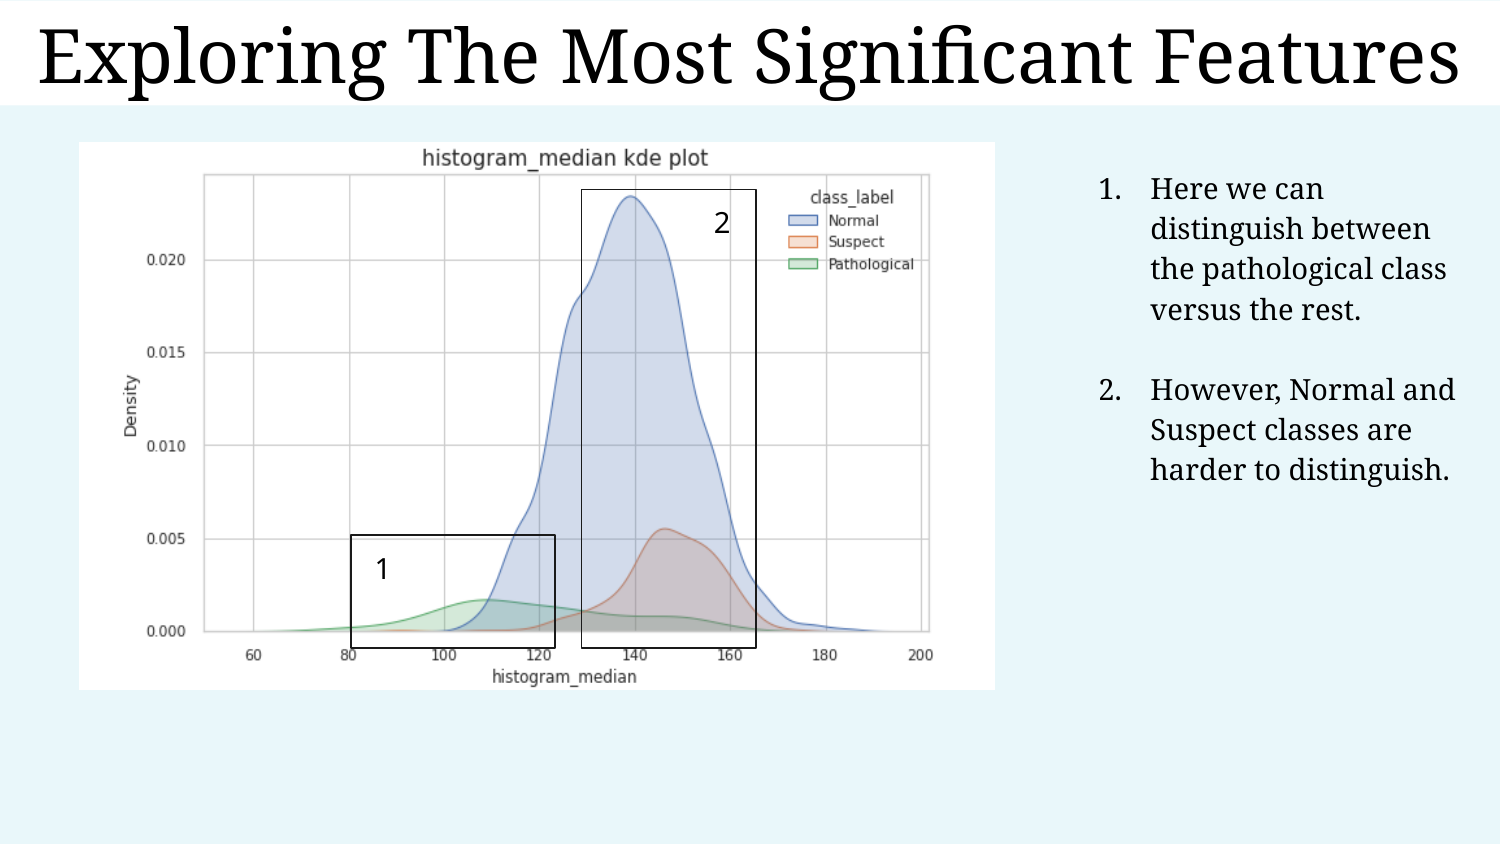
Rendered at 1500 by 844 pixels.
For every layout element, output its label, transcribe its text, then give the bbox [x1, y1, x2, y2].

picture [78, 142, 995, 690]
text_box Exploring The Most Significant Features [0, 0, 1500, 106]
text_box [0, 106, 1500, 833]
text_box Here we can distinguish between the pathological class versus the rest. However, Normal and Suspect classes are harder to distinguish. [1060, 150, 1494, 502]
